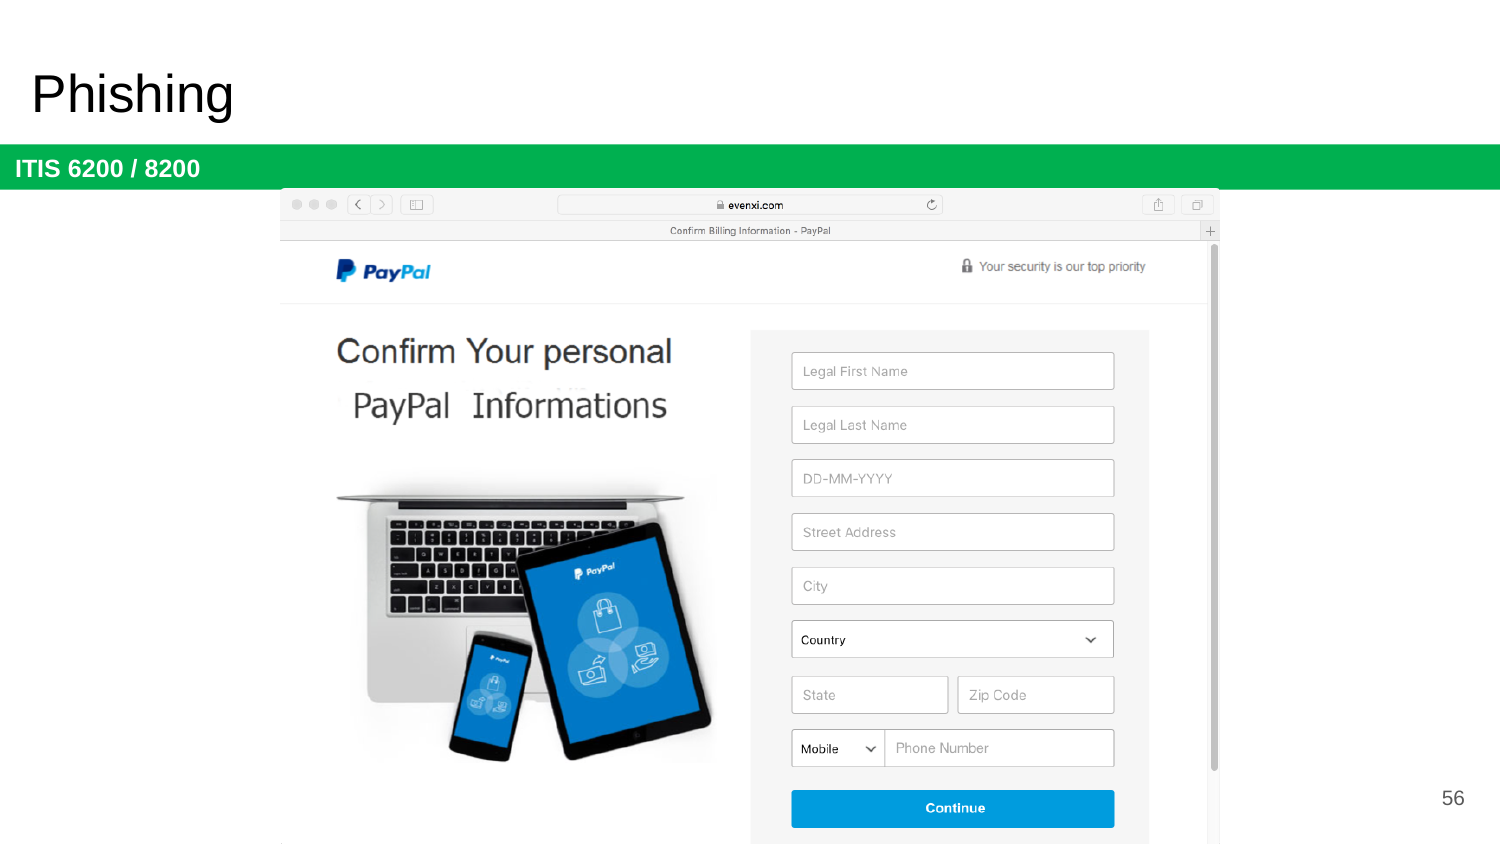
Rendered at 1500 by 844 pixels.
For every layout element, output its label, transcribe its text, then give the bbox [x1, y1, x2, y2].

slide_number 56 [1389, 764, 1480, 830]
title Phishing [16, 44, 1415, 139]
picture [280, 188, 1220, 844]
